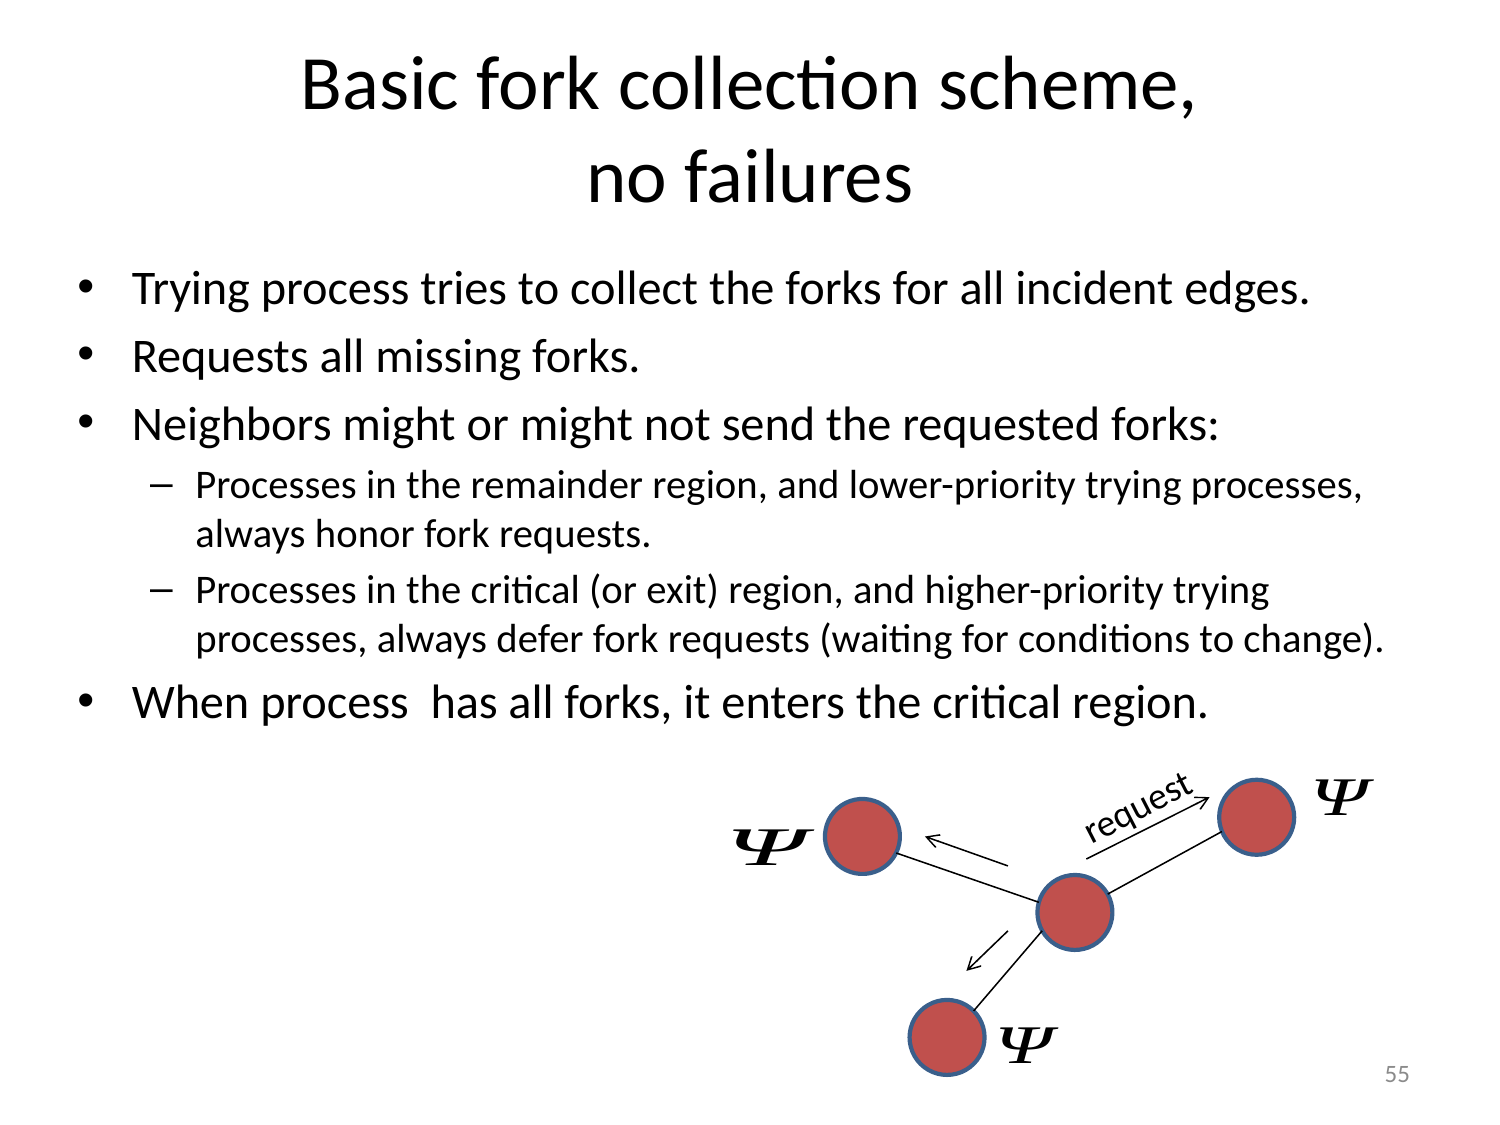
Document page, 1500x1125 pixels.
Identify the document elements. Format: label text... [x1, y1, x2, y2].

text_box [895, 852, 1040, 903]
title Basic fork collection scheme, no failures [37, 24, 1463, 225]
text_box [924, 836, 1009, 867]
text_box [1035, 872, 1115, 953]
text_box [966, 930, 1009, 972]
text_box [822, 796, 902, 876]
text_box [973, 930, 1043, 1012]
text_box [1066, 773, 1215, 854]
text_box [907, 997, 987, 1078]
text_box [1107, 831, 1223, 895]
slide_number 55 [1074, 1042, 1425, 1103]
text_box [1219, 777, 1297, 857]
